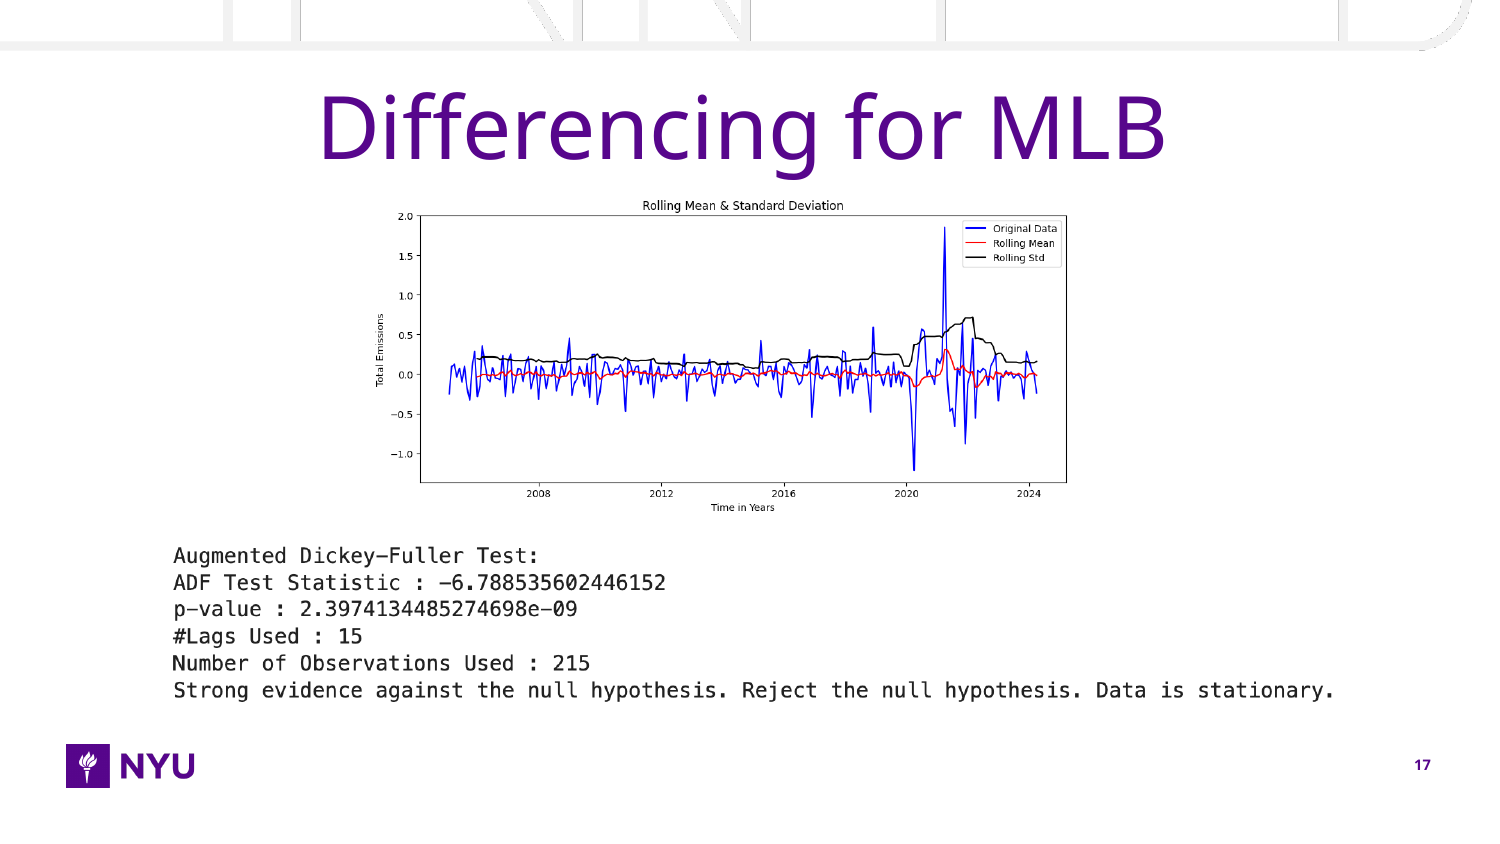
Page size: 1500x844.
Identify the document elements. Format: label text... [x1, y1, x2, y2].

picture [66, 744, 195, 788]
picture [158, 530, 1342, 710]
picture [0, 0, 1496, 51]
picture [369, 193, 1072, 520]
title Differencing for MLB [51, 72, 1434, 167]
